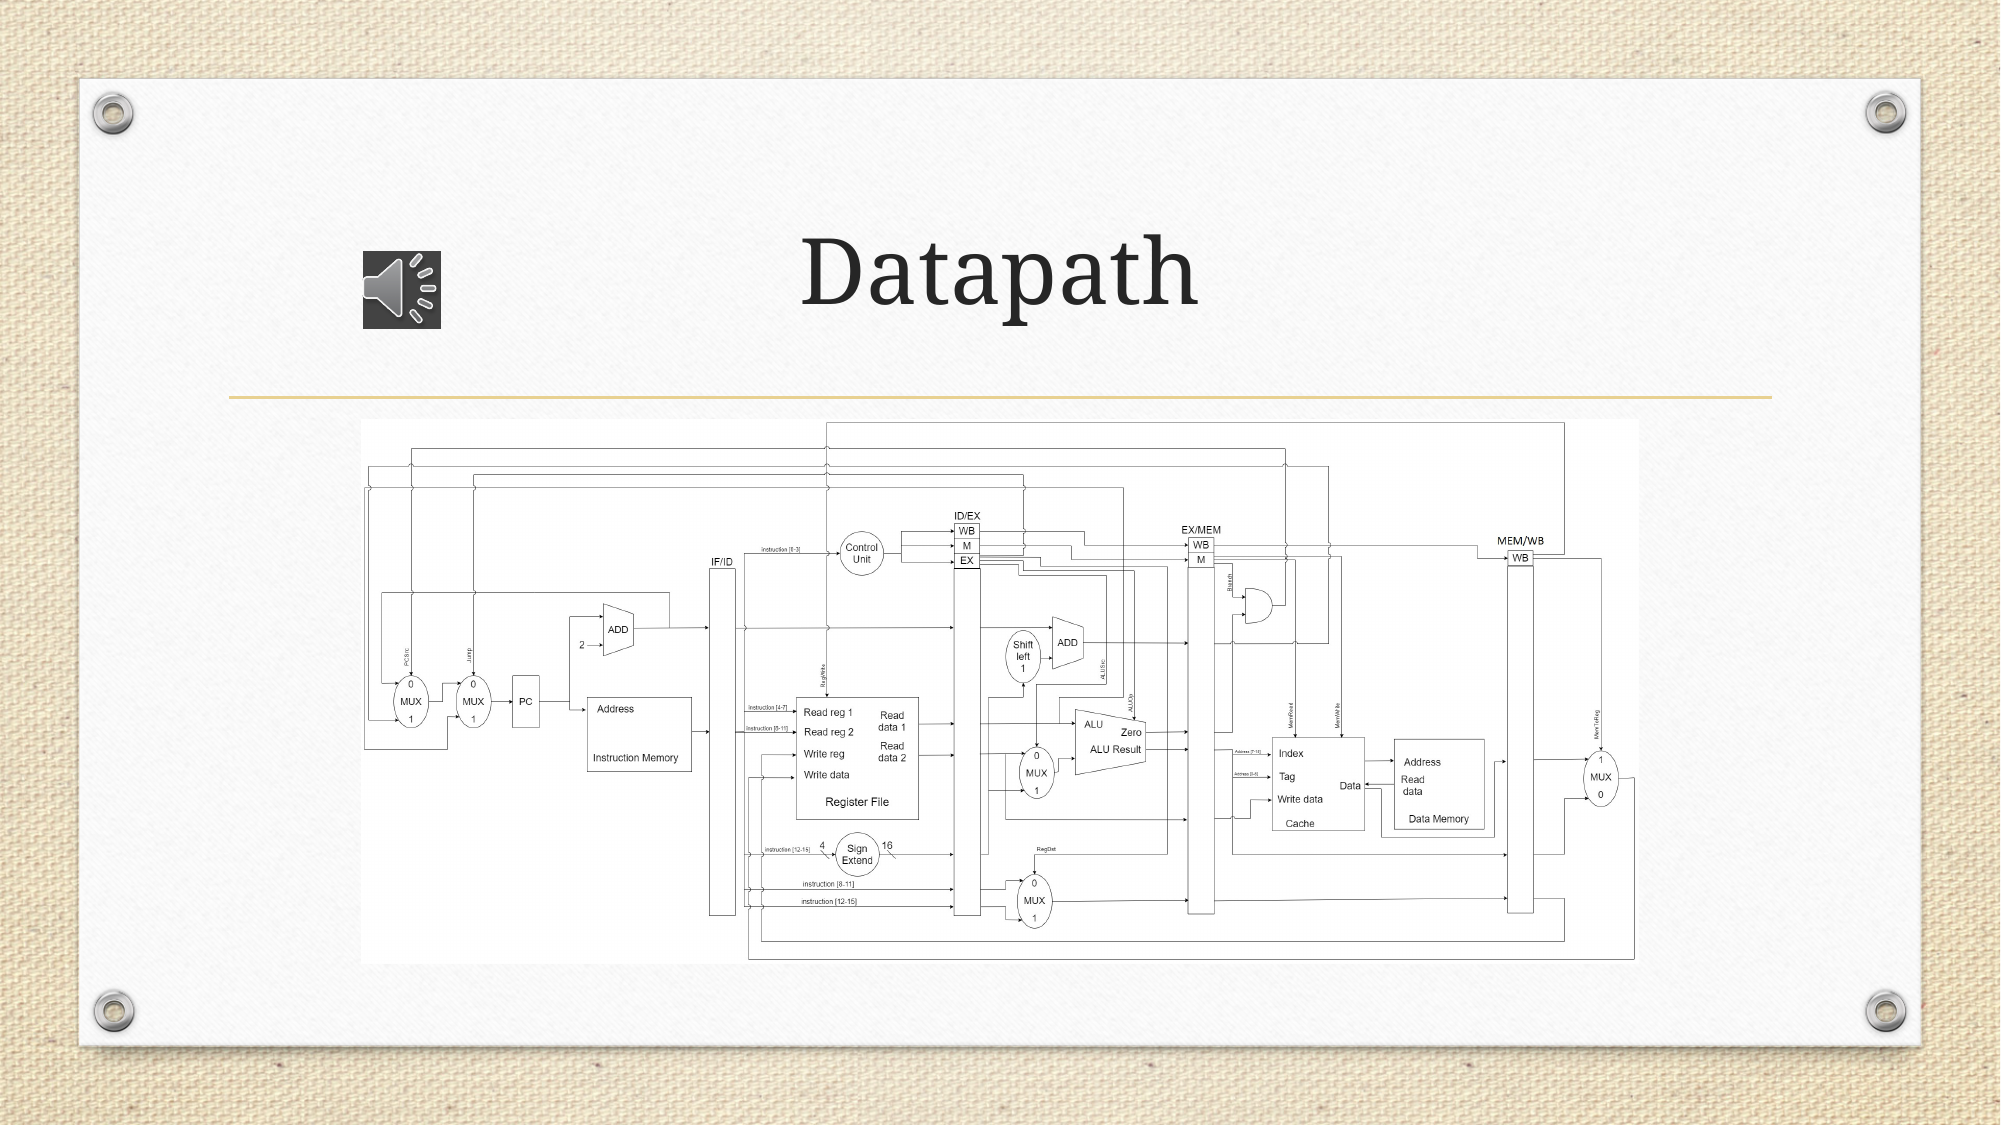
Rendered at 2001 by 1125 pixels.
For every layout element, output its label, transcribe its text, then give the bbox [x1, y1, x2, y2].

picture [0, 0, 2001, 1125]
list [361, 419, 1639, 964]
title Datapath [212, 161, 1788, 375]
